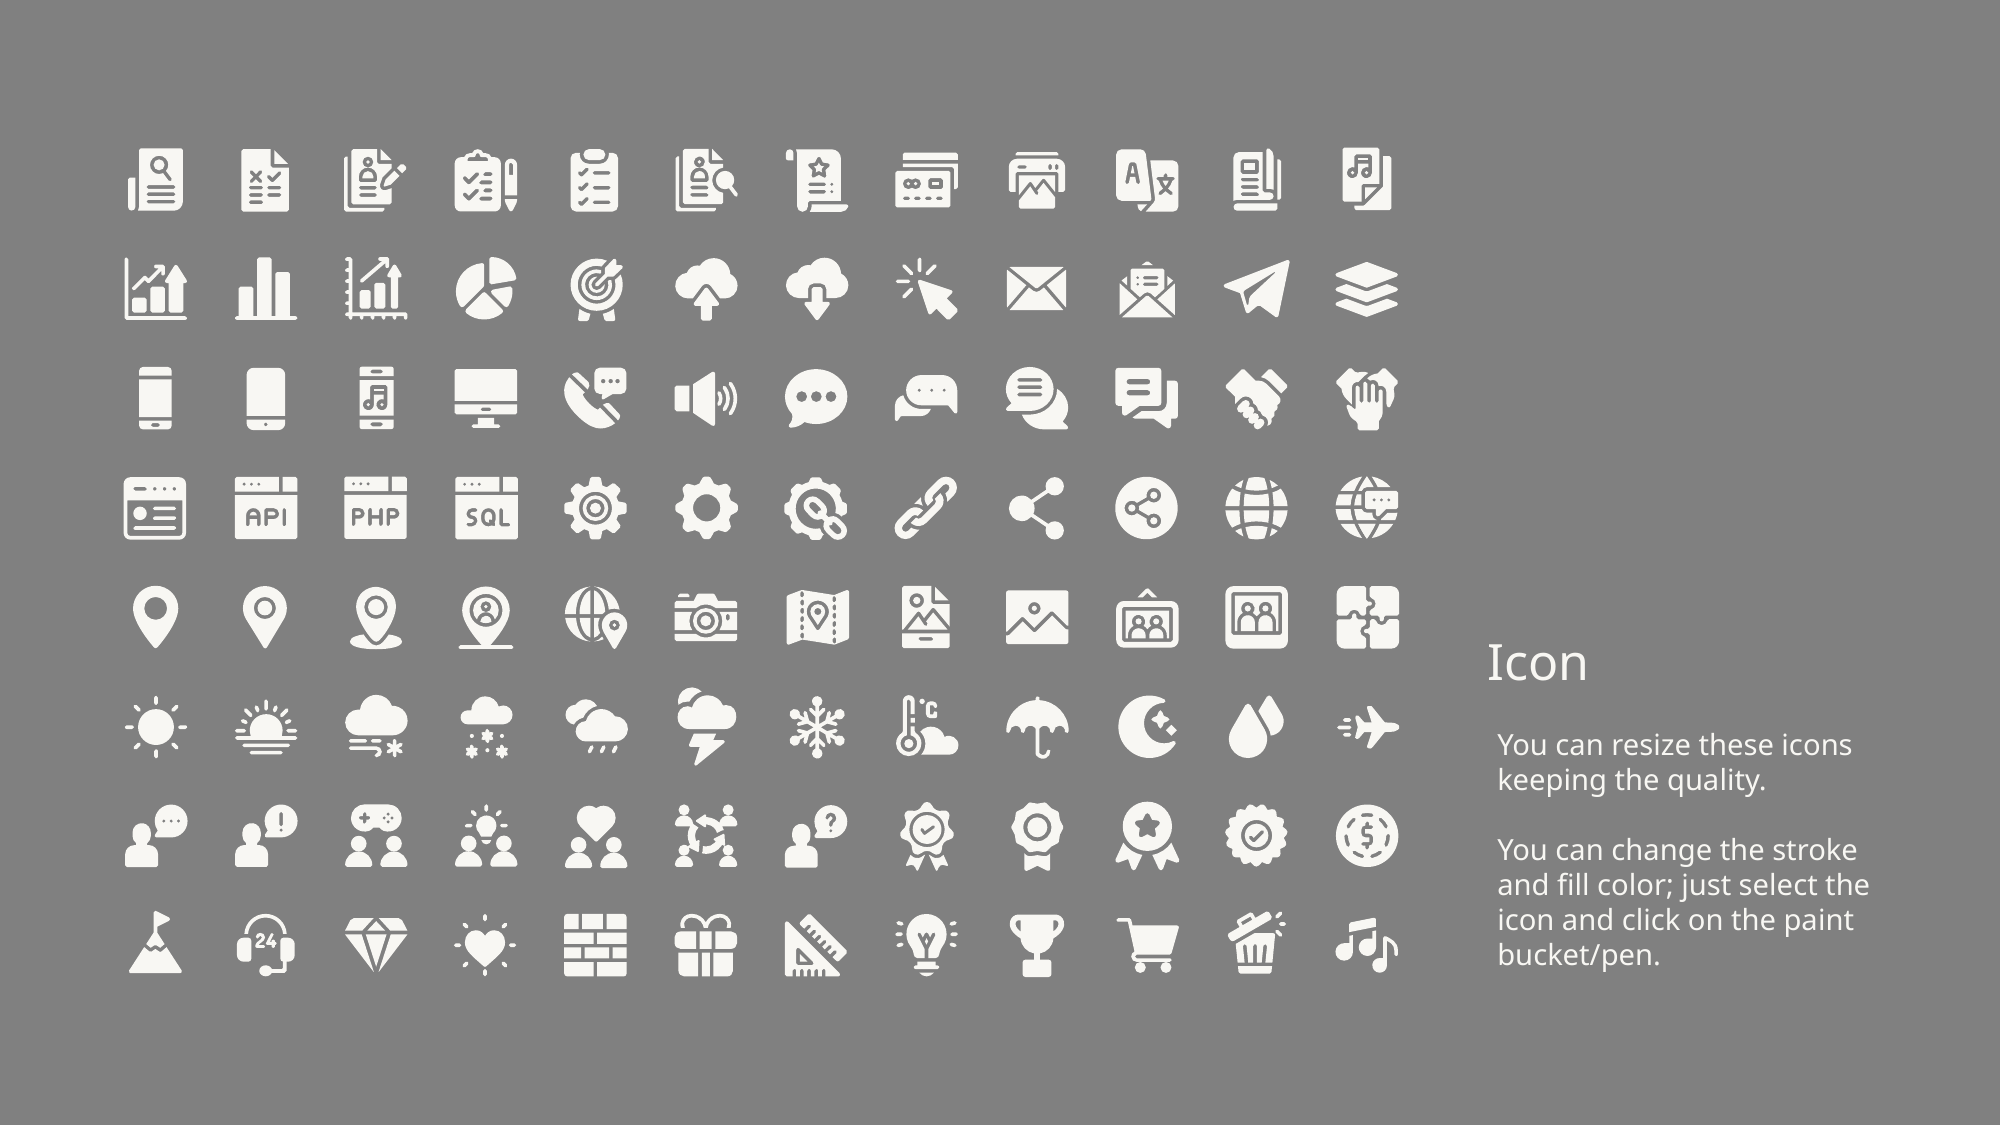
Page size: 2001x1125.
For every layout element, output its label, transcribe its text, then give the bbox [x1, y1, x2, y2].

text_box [344, 803, 408, 868]
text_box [122, 476, 187, 541]
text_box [674, 147, 739, 212]
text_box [123, 694, 188, 760]
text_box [562, 366, 628, 430]
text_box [1341, 146, 1393, 212]
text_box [1232, 147, 1281, 212]
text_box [1007, 151, 1066, 209]
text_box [457, 585, 514, 650]
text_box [569, 147, 618, 213]
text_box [453, 367, 518, 428]
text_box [898, 800, 954, 871]
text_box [785, 588, 850, 646]
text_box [1335, 585, 1401, 650]
text_box [1008, 477, 1064, 540]
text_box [1224, 803, 1289, 868]
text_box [569, 257, 624, 322]
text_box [137, 365, 173, 431]
text_box [784, 369, 848, 428]
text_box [1335, 704, 1400, 749]
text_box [1115, 587, 1180, 649]
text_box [1226, 910, 1287, 975]
text_box [1009, 914, 1065, 978]
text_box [1114, 366, 1179, 429]
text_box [1224, 475, 1289, 541]
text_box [564, 698, 628, 754]
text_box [674, 256, 739, 321]
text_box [453, 803, 518, 868]
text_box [124, 803, 188, 868]
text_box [234, 803, 298, 868]
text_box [563, 585, 628, 649]
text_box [1004, 365, 1070, 430]
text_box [563, 475, 628, 540]
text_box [343, 917, 408, 973]
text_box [1334, 475, 1399, 540]
text_box [1006, 696, 1069, 759]
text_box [343, 256, 408, 321]
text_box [563, 804, 628, 869]
text_box [1335, 804, 1399, 867]
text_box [900, 584, 950, 650]
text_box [894, 256, 959, 321]
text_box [453, 147, 518, 213]
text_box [1334, 260, 1399, 318]
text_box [1010, 801, 1064, 871]
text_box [1117, 694, 1178, 759]
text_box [894, 912, 959, 977]
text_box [1227, 694, 1284, 759]
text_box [126, 147, 184, 212]
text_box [1004, 589, 1069, 644]
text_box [233, 698, 298, 755]
text_box Icon [1472, 622, 1913, 698]
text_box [241, 584, 288, 649]
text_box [1334, 366, 1399, 431]
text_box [343, 475, 408, 539]
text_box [452, 912, 518, 978]
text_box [783, 804, 848, 868]
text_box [673, 803, 739, 868]
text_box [1114, 148, 1179, 213]
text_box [454, 475, 519, 540]
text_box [673, 370, 739, 427]
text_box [1115, 916, 1180, 974]
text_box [235, 912, 295, 977]
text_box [784, 148, 850, 213]
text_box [240, 147, 289, 213]
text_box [348, 585, 402, 649]
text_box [123, 256, 188, 321]
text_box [245, 366, 287, 431]
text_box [1005, 265, 1066, 312]
text_box [133, 585, 179, 649]
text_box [893, 373, 959, 423]
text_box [673, 592, 738, 642]
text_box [894, 151, 958, 208]
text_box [233, 475, 298, 540]
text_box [1114, 800, 1180, 872]
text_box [1224, 585, 1289, 650]
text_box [459, 695, 513, 760]
text_box [675, 476, 738, 540]
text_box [676, 686, 738, 766]
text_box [784, 256, 849, 321]
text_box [454, 255, 517, 320]
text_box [783, 476, 848, 541]
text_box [563, 912, 628, 977]
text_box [894, 694, 959, 757]
text_box [789, 696, 845, 759]
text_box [344, 693, 409, 759]
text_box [127, 909, 183, 975]
text_box [1115, 476, 1178, 540]
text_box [783, 912, 848, 977]
text_box [235, 257, 298, 320]
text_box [1334, 916, 1398, 973]
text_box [673, 912, 738, 977]
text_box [893, 475, 958, 539]
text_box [1224, 367, 1289, 431]
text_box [342, 147, 407, 212]
text_box You can resize these icons keeping the quality. You can change the stroke and fill color; just select the icon and click on the paint bucket/pen. [1482, 718, 1913, 979]
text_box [1118, 260, 1176, 318]
text_box [1223, 260, 1290, 318]
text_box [358, 365, 395, 430]
